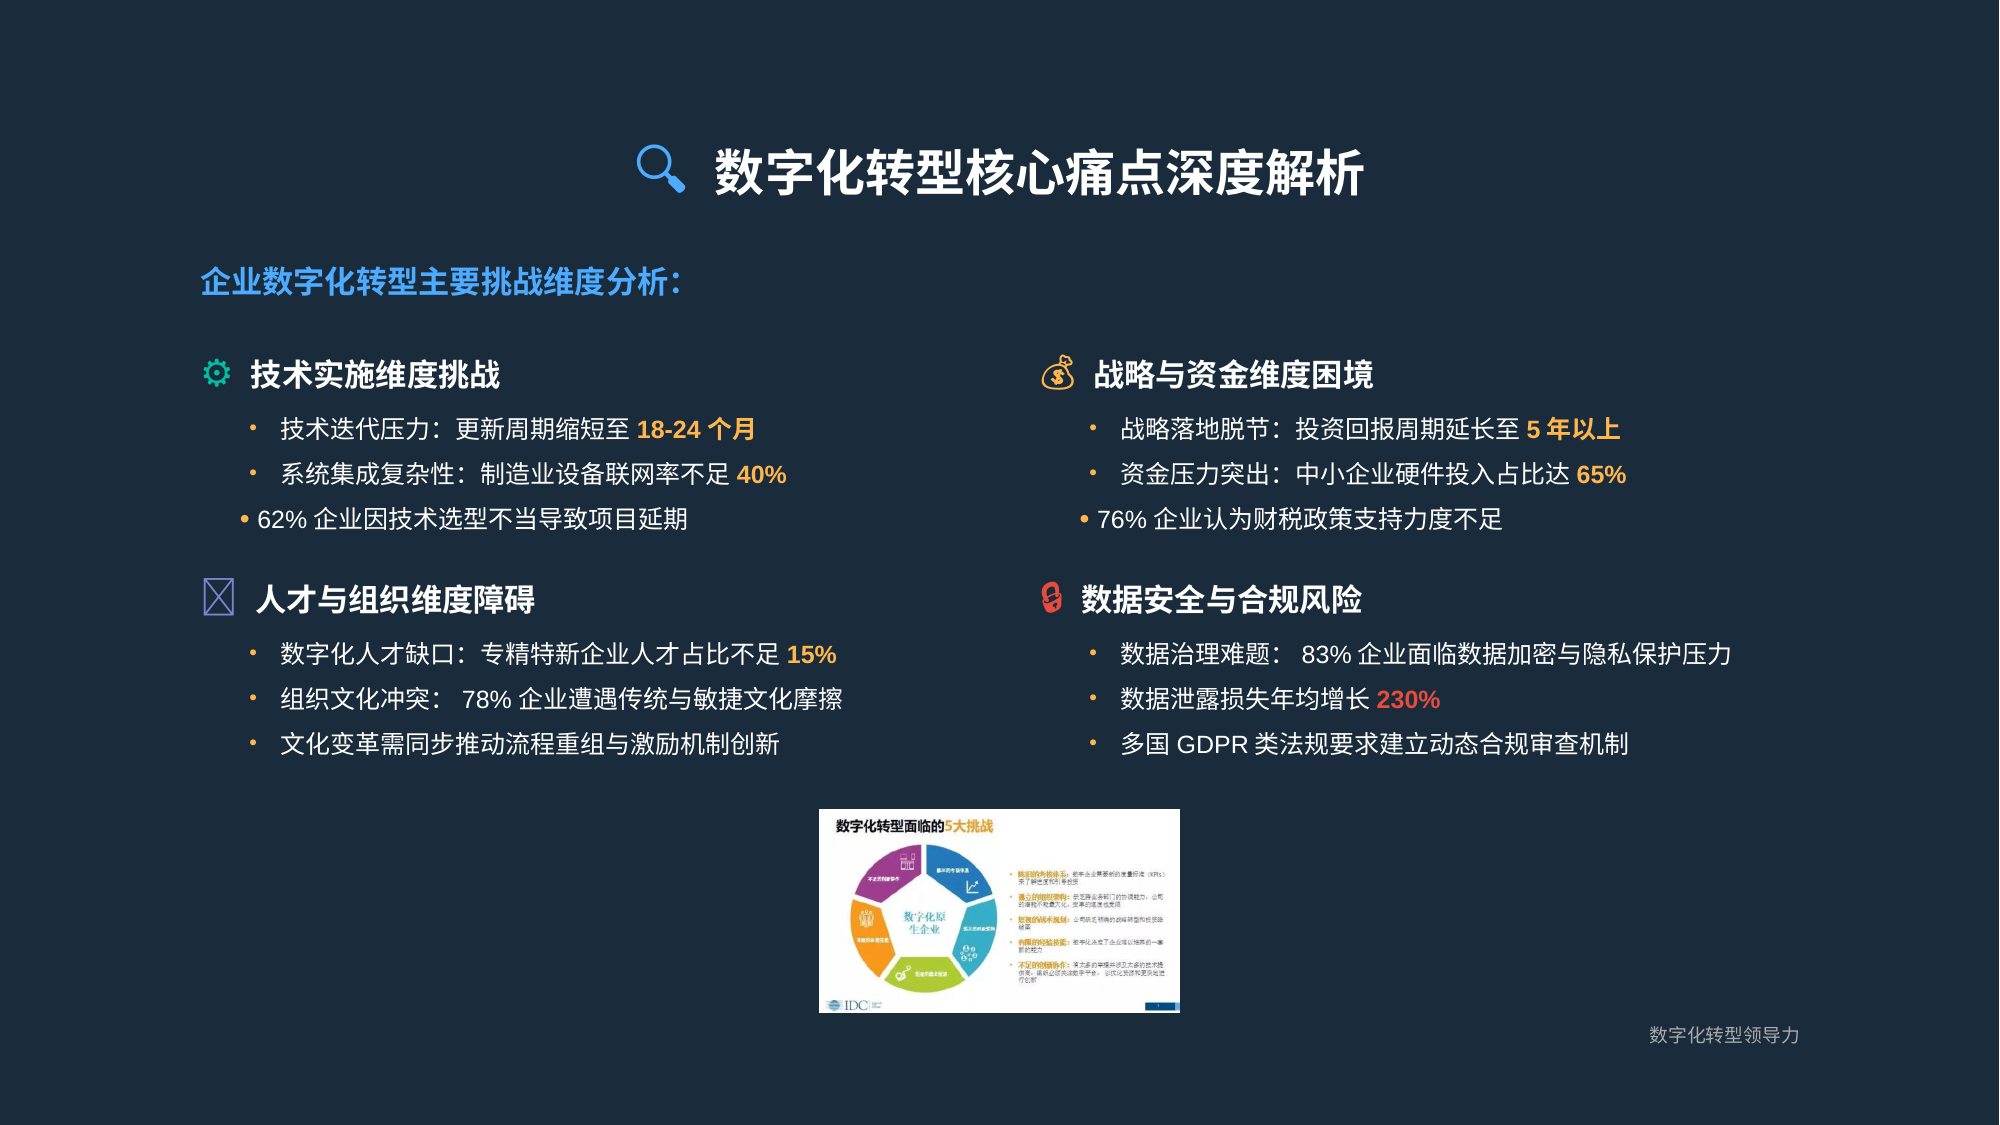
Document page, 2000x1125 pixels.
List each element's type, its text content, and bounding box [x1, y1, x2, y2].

text_box • 战略落地脱节：投资回报周期延长至5年以上 [1079, 404, 1840, 449]
text_box • 组织文化冲突：78%企业遭遇传统与敏捷文化摩擦 [239, 674, 1000, 719]
text_box 🔒 数据安全与合规风险 [1039, 562, 1840, 630]
text_box • 数据泄露损失年均增长230% [1079, 674, 1840, 719]
text_box • 资金压力突出：中小企业硬件投入占比达65% [1079, 449, 1840, 494]
text_box • 多国GDPR类法规要求建立动态合规审查机制 [1079, 719, 1840, 765]
text_box • 数字化人才缺口：专精特新企业人才占比不足15% [239, 629, 1000, 674]
text_box 👥 人才与组织维度障碍 [199, 562, 1000, 630]
text_box • 系统集成复杂性：制造业设备联网率不足40% [239, 449, 1000, 494]
text_box • 数据治理难题：83%企业面临数据加密与隐私保护压力 [1079, 629, 1840, 674]
text_box 💰 战略与资金维度困境 [1039, 337, 1840, 405]
text_box ⚙️ 技术实施维度挑战 [199, 337, 1000, 405]
text_box 🔍 数字化转型核心痛点深度解析 [199, 112, 1800, 225]
text_box • 76%企业认为财税政策支持力度不足 [1079, 494, 1840, 540]
text_box 企业数字化转型主要挑战维度分析： [199, 247, 1800, 315]
text_box • 62%企业因技术选型不当导致项目延期 [239, 494, 1000, 540]
text_box 数字化转型领导力 [199, 1012, 1800, 1058]
picture [819, 809, 1180, 1013]
text_box • 文化变革需同步推动流程重组与激励机制创新 [239, 719, 1000, 765]
text_box • 技术迭代压力：更新周期缩短至18-24个月 [239, 404, 1000, 449]
